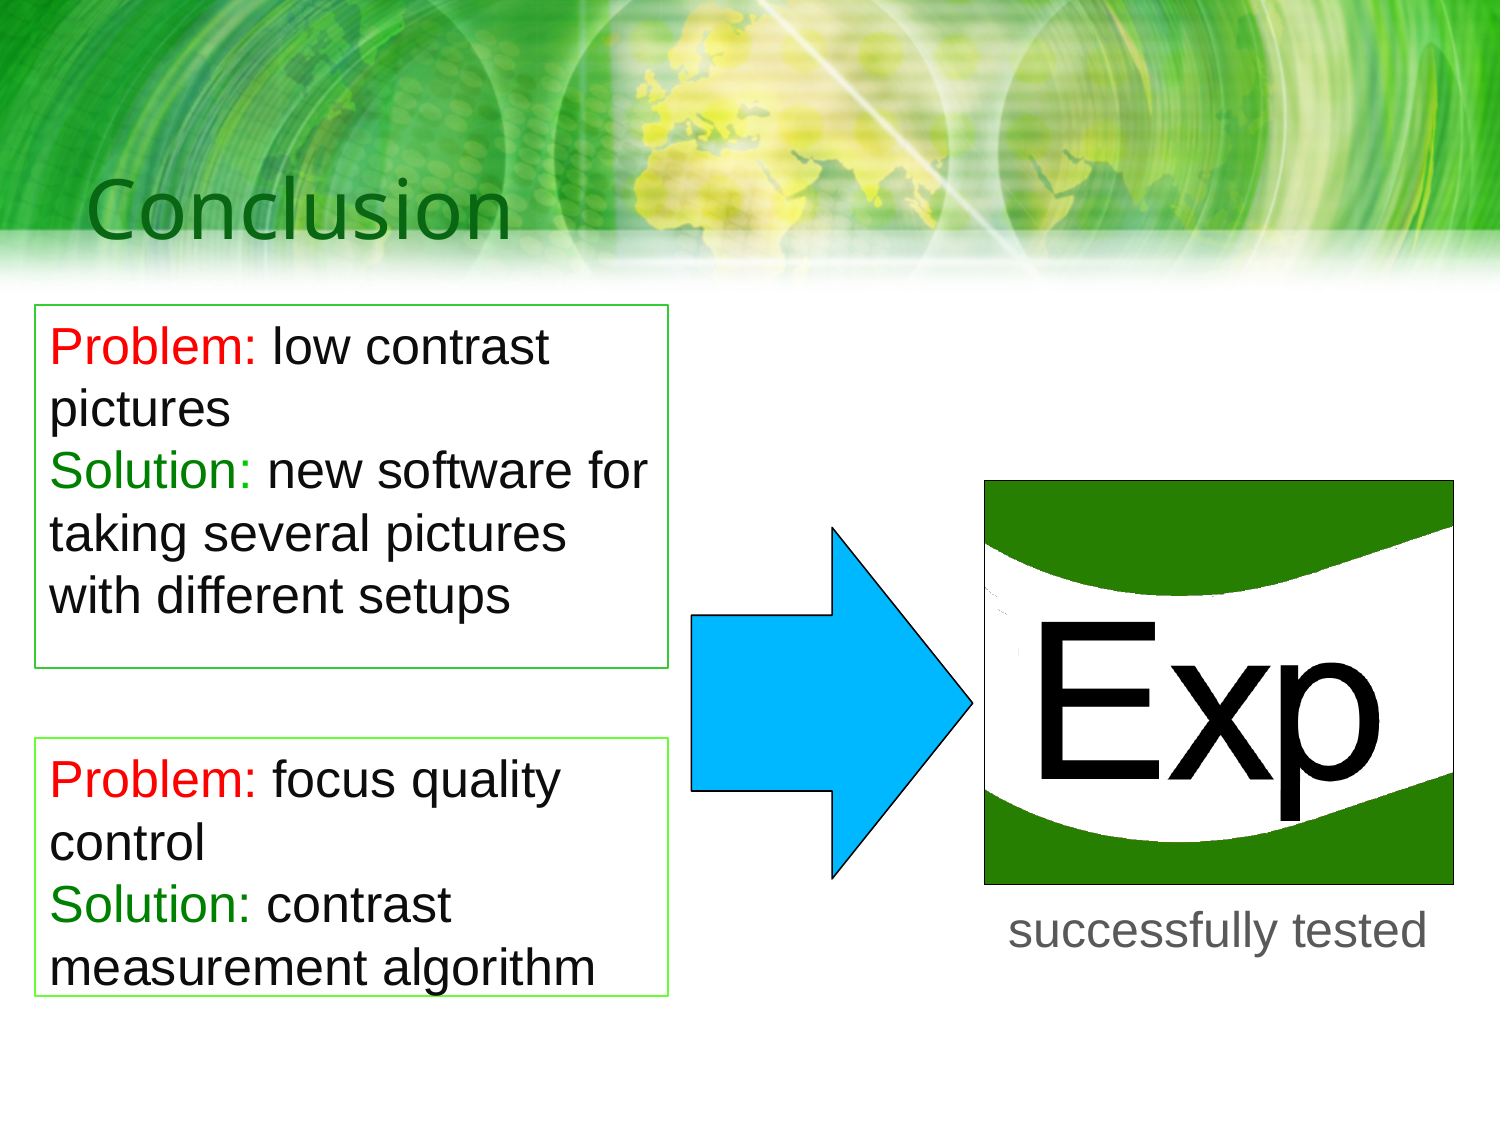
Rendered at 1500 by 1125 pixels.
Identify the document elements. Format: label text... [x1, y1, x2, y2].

text_box Conclusion [70, 152, 622, 270]
text_box Problem: low contrast pictures Solution: new software for taking several pictures with different setups [35, 304, 668, 668]
text_box Problem: focus quality control Solution: contrast measurement algorithm [35, 738, 668, 997]
picture [0, 0, 1500, 1125]
text_box [691, 527, 973, 879]
text_box successfully tested [984, 891, 1454, 966]
